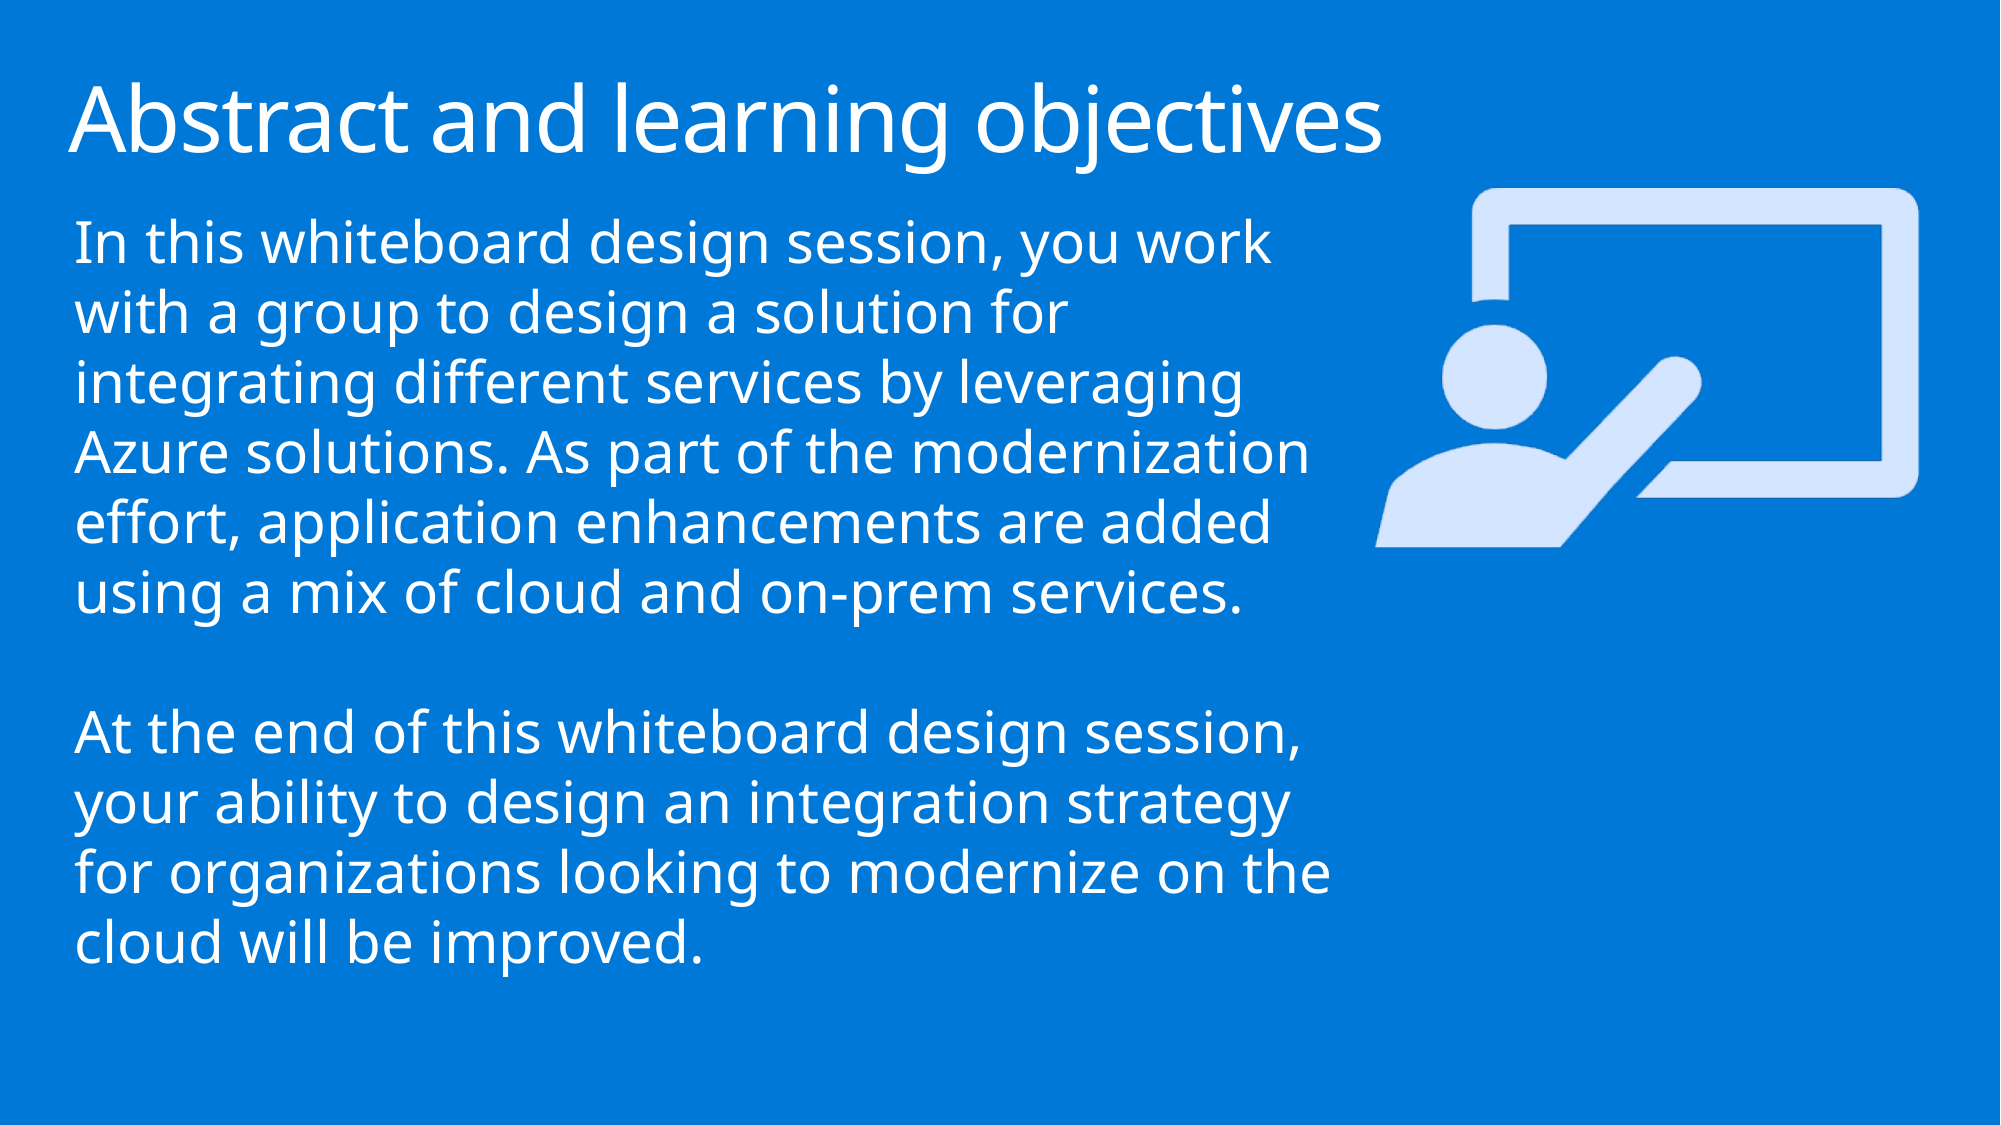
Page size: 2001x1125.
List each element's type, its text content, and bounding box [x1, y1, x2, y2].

text_box In this whiteboard design session, you work with a group to design a solution for integrating different services by leveraging Azure solutions. As part of the modernization effort, application enhancements are added using a mix of cloud and on-prem services. At the end of this whiteboard design session, your ability to design an integration strategy for organizations looking to modernize on the cloud will be improved. [44, 181, 1393, 1000]
picture [1348, 70, 1945, 666]
title Abstract and learning objectives [44, 47, 1957, 196]
